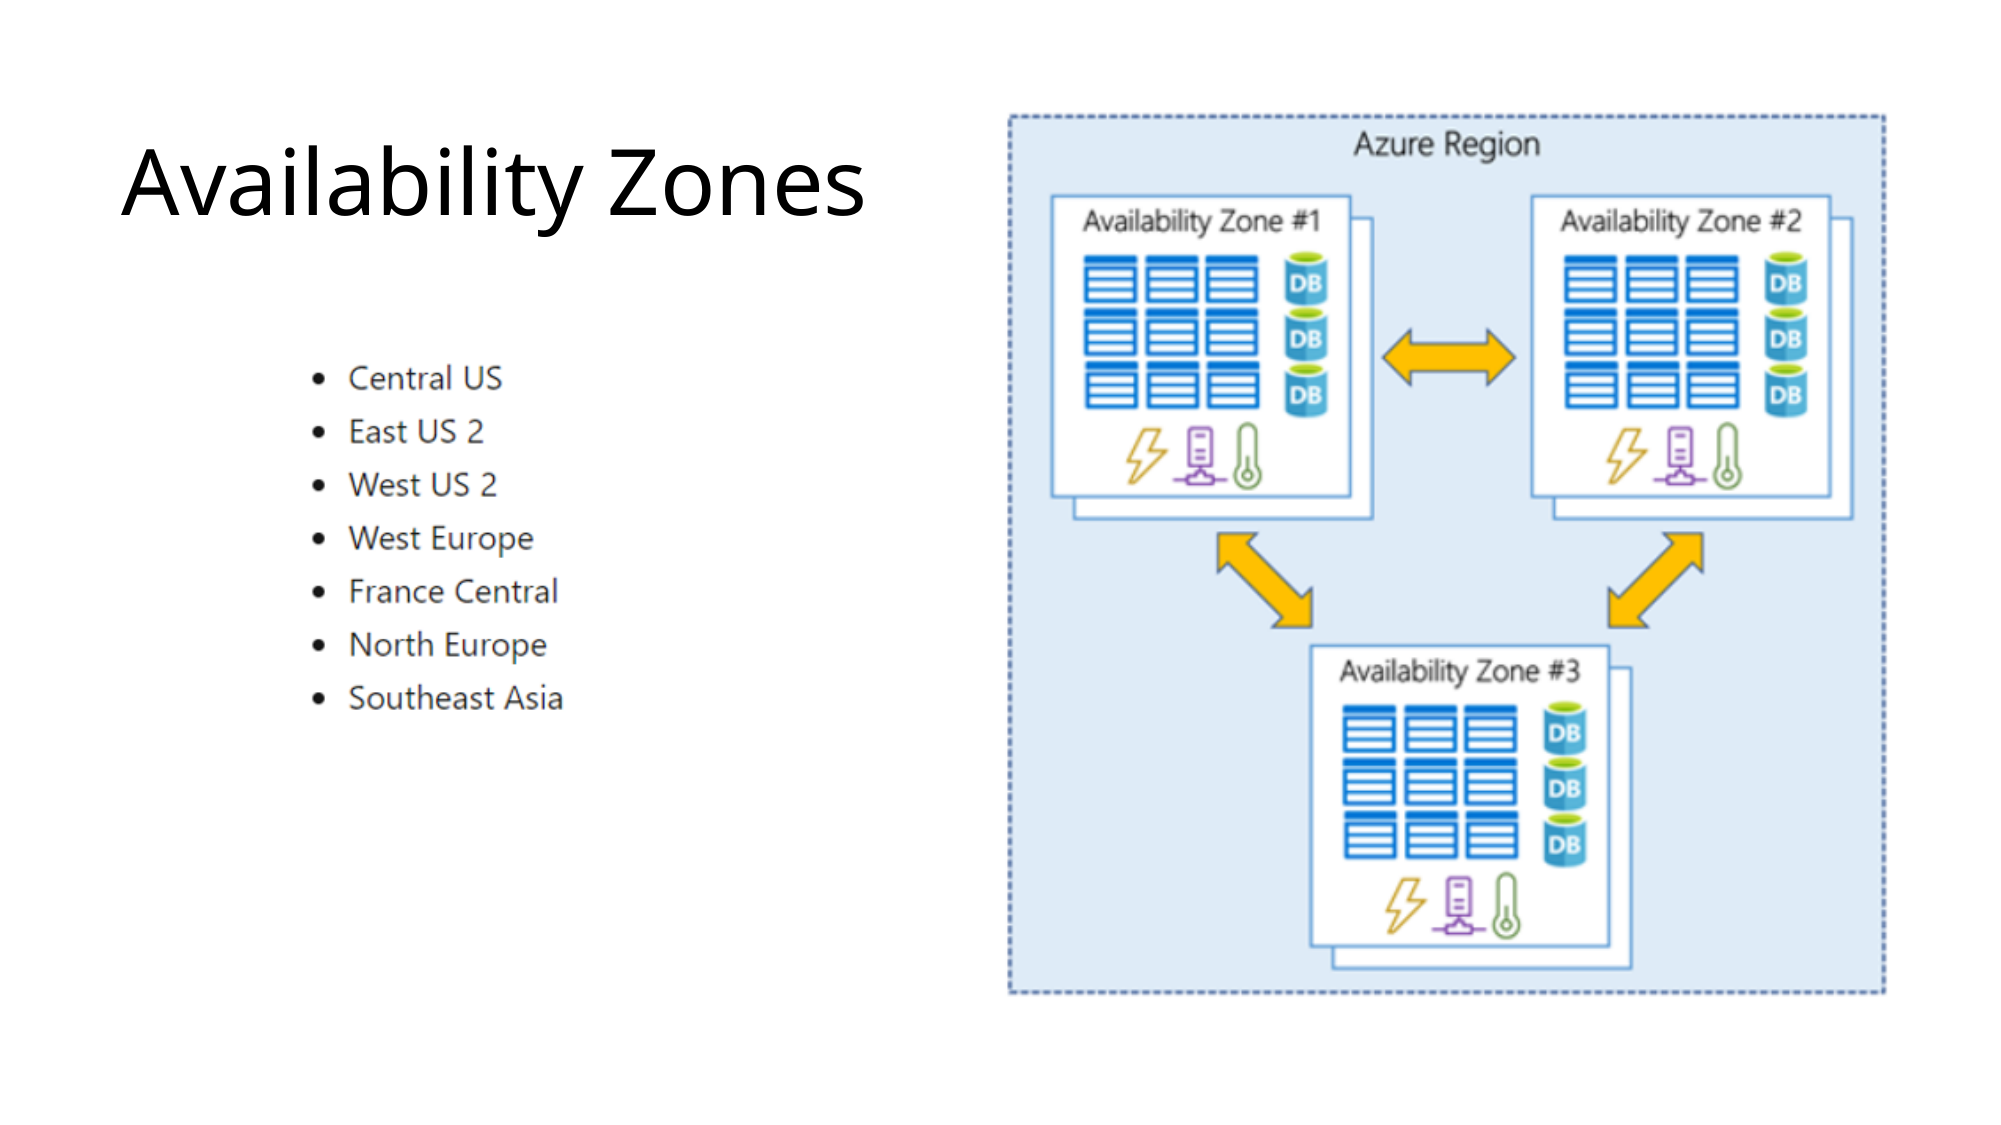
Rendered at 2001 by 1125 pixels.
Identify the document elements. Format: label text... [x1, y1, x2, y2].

title Availability Zones [106, 103, 948, 379]
picture [303, 334, 595, 735]
picture [999, 104, 1895, 1020]
